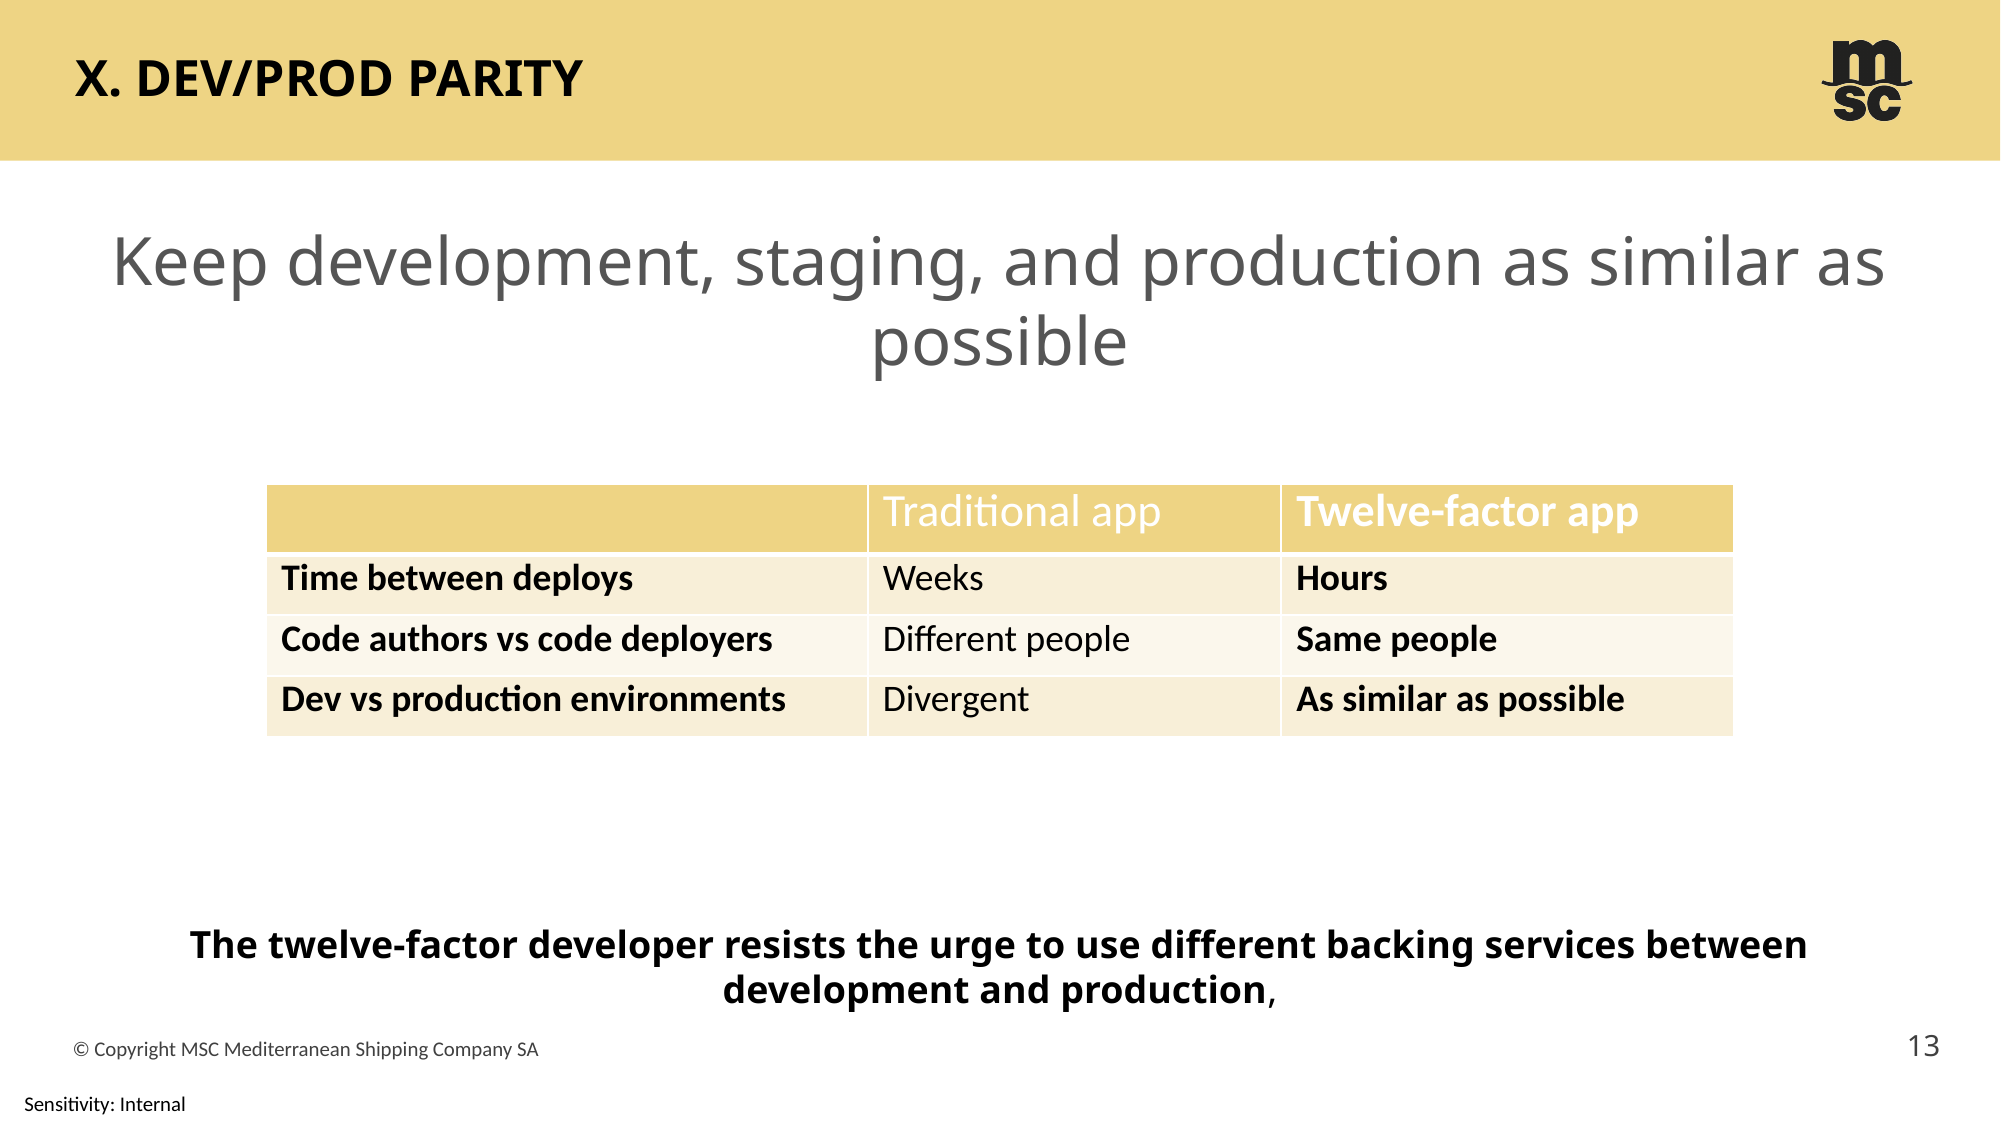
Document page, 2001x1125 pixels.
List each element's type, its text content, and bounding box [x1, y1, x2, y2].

table_cell As similar as possible [1282, 677, 1733, 736]
table_cell Code authors vs code deployers [267, 616, 867, 675]
table_cell Weeks [869, 557, 1280, 614]
footer © Copyright MSC Mediterranean Shipping Company SA [57, 1027, 663, 1079]
table_header Twelve-factor app [1282, 485, 1733, 552]
table_cell Divergent [869, 677, 1280, 736]
text_box Keep development, staging, and production as similar as possible [0, 210, 2000, 386]
table_cell Same people [1282, 616, 1733, 675]
table_header Traditional app [869, 485, 1280, 552]
table_cell Dev vs production environments [267, 677, 867, 736]
table_cell Time between deploys [267, 557, 867, 614]
table_cell Hours [1282, 557, 1733, 614]
table_header [267, 485, 867, 552]
slide_number 13 [1879, 1019, 1956, 1070]
text_box The twelve-factor developer resists the urge to use different backing services between development and production, [72, 913, 1928, 1019]
table_cell Different people [869, 616, 1280, 675]
title X. Dev/prod parity [75, 6, 1474, 155]
picture [1797, 5, 1937, 157]
